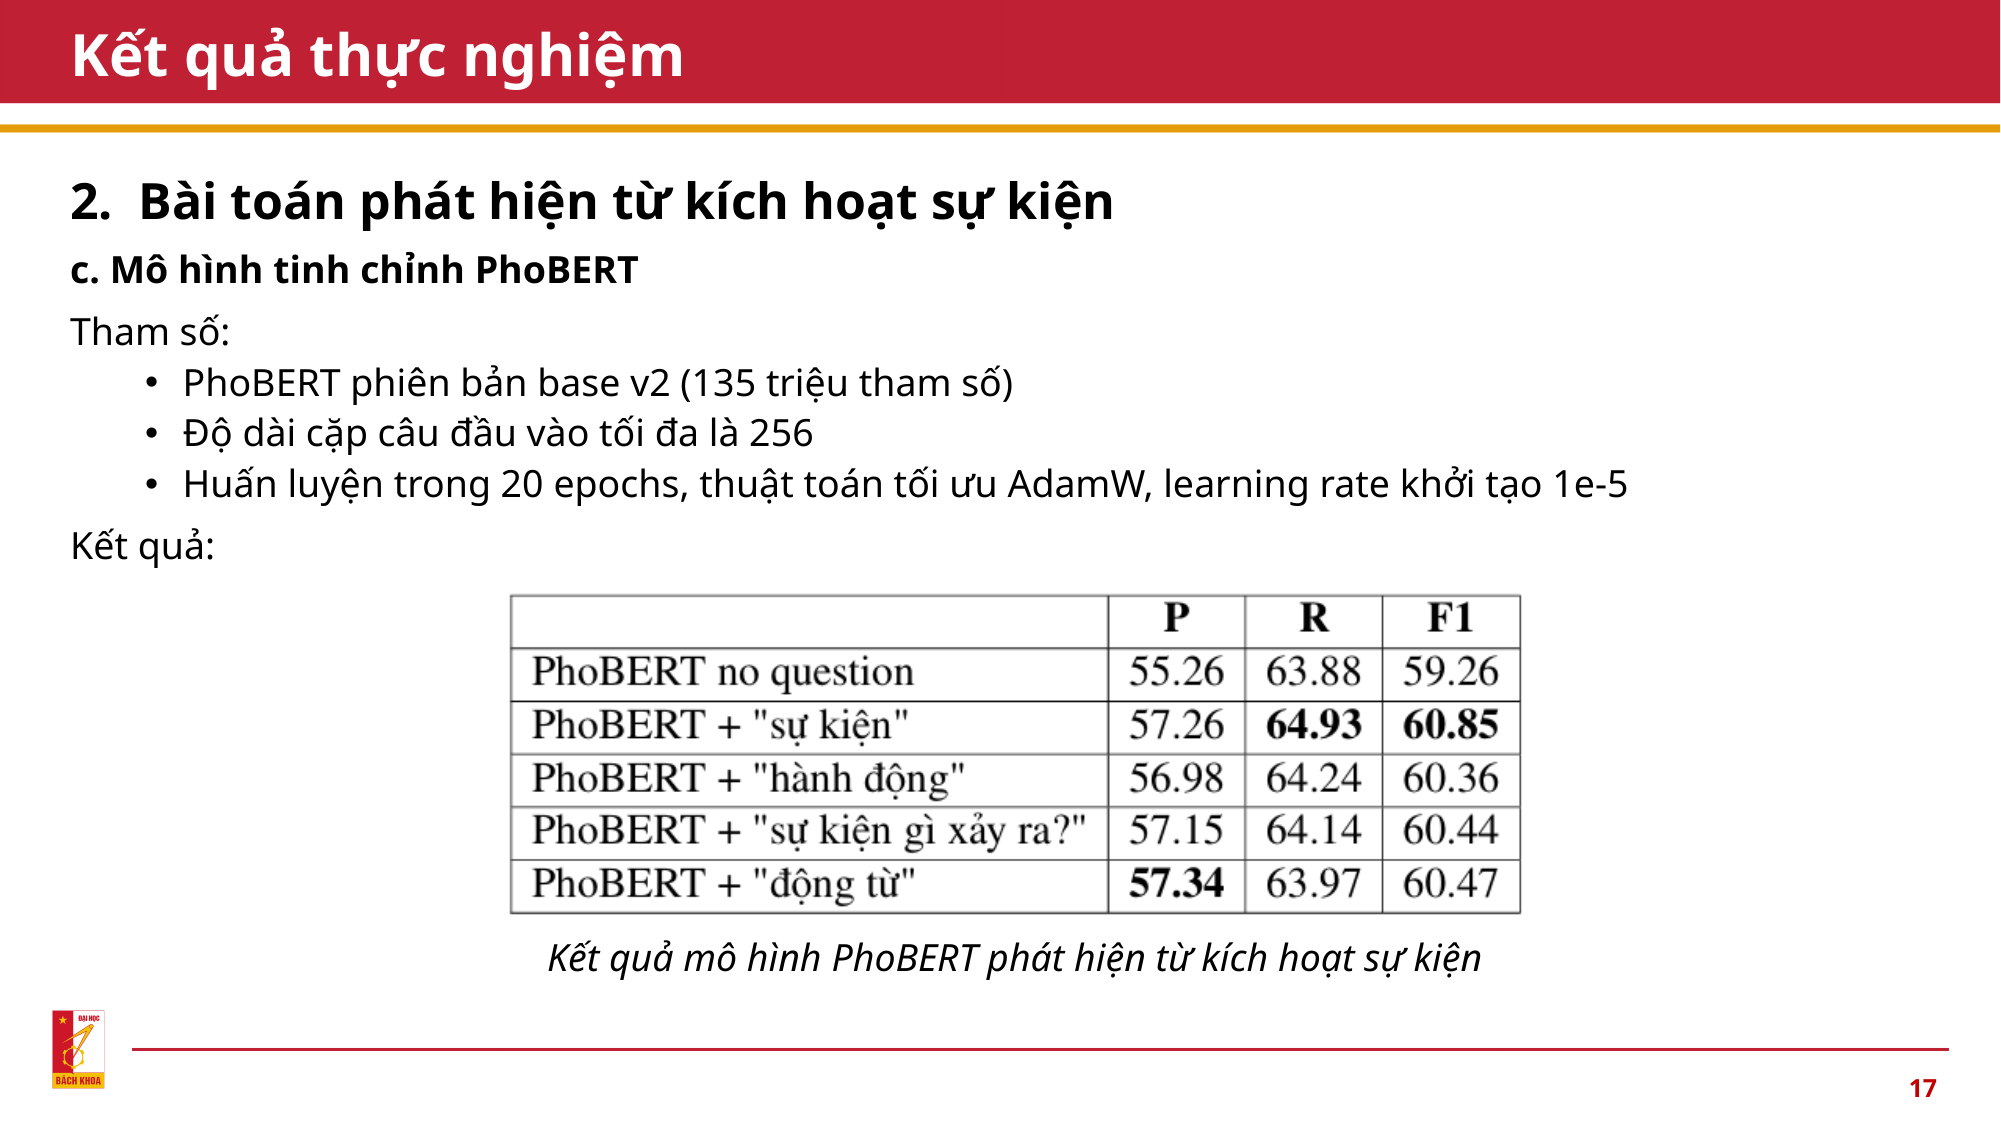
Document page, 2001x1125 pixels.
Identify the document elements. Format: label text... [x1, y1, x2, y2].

title Kết quả thực nghiệm [55, 18, 1945, 90]
picture [0, 0, 2001, 1125]
list 2. Bài toán phát hiện từ kích hoạt sự kiện c. Mô hình tinh chỉnh PhoBERT Tham số: PhoBERT phiên bản base v2 (135 triệu tham số) Độ dài cặp câu đầu vào tối đa là 256 Huấn luyện trong 20 epochs, thuật toán tối ưu AdamW, learning rate khởi tạo 1e-5 Kết quả: [55, 169, 2000, 570]
slide_number 17 [1502, 1065, 1953, 1125]
text_box Kết quả mô hình PhoBERT phát hiện từ kích hoạt sự kiện [532, 927, 1498, 986]
